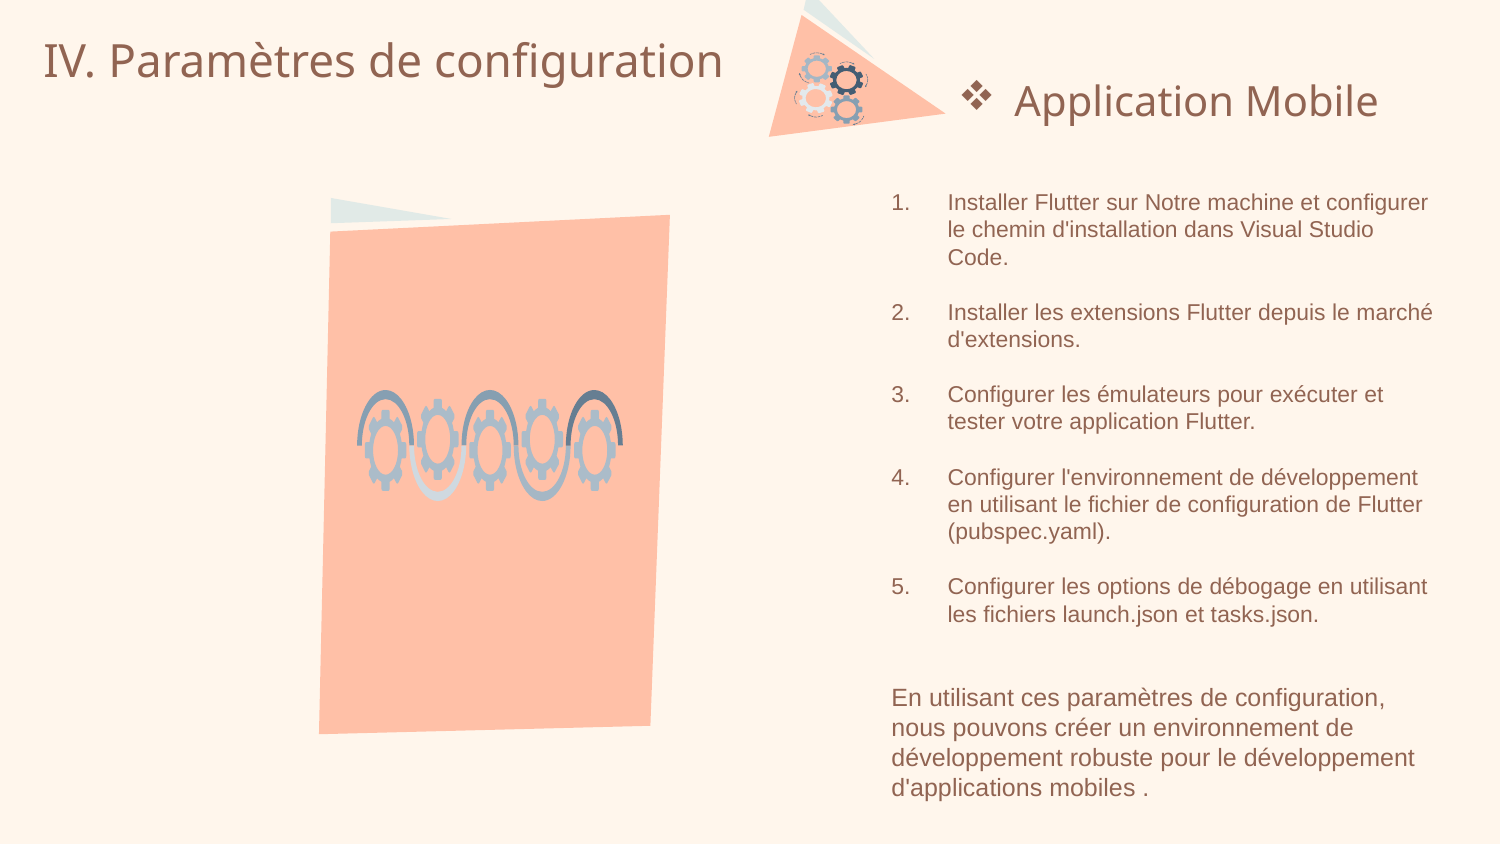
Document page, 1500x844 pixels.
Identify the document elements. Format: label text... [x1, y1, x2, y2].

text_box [318, 197, 671, 735]
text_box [356, 389, 624, 502]
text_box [757, 0, 936, 129]
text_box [794, 52, 869, 126]
title IV. Paramètres de configuration [0, 12, 752, 107]
subtitle Installer Flutter sur Notre machine et configurer le chemin d'installation dans Visual Studio Code. Installer les extensions Flutter depuis le marché d'extensions. Configurer les émulateurs pour exécuter et tester votre application Flutter. Configurer l'environnement de développement en utilisant le fichier de configuration de Flutter (pubspec.yaml). Configurer les options de débogage en utilisant les fichiers launch.json et tasks.json. En utilisant ces paramètres de configuration, nous pouvons créer un environnement de développement robuste pour le développement d'applications mobiles . [855, 172, 1449, 411]
title Application Mobile [935, 64, 1415, 136]
